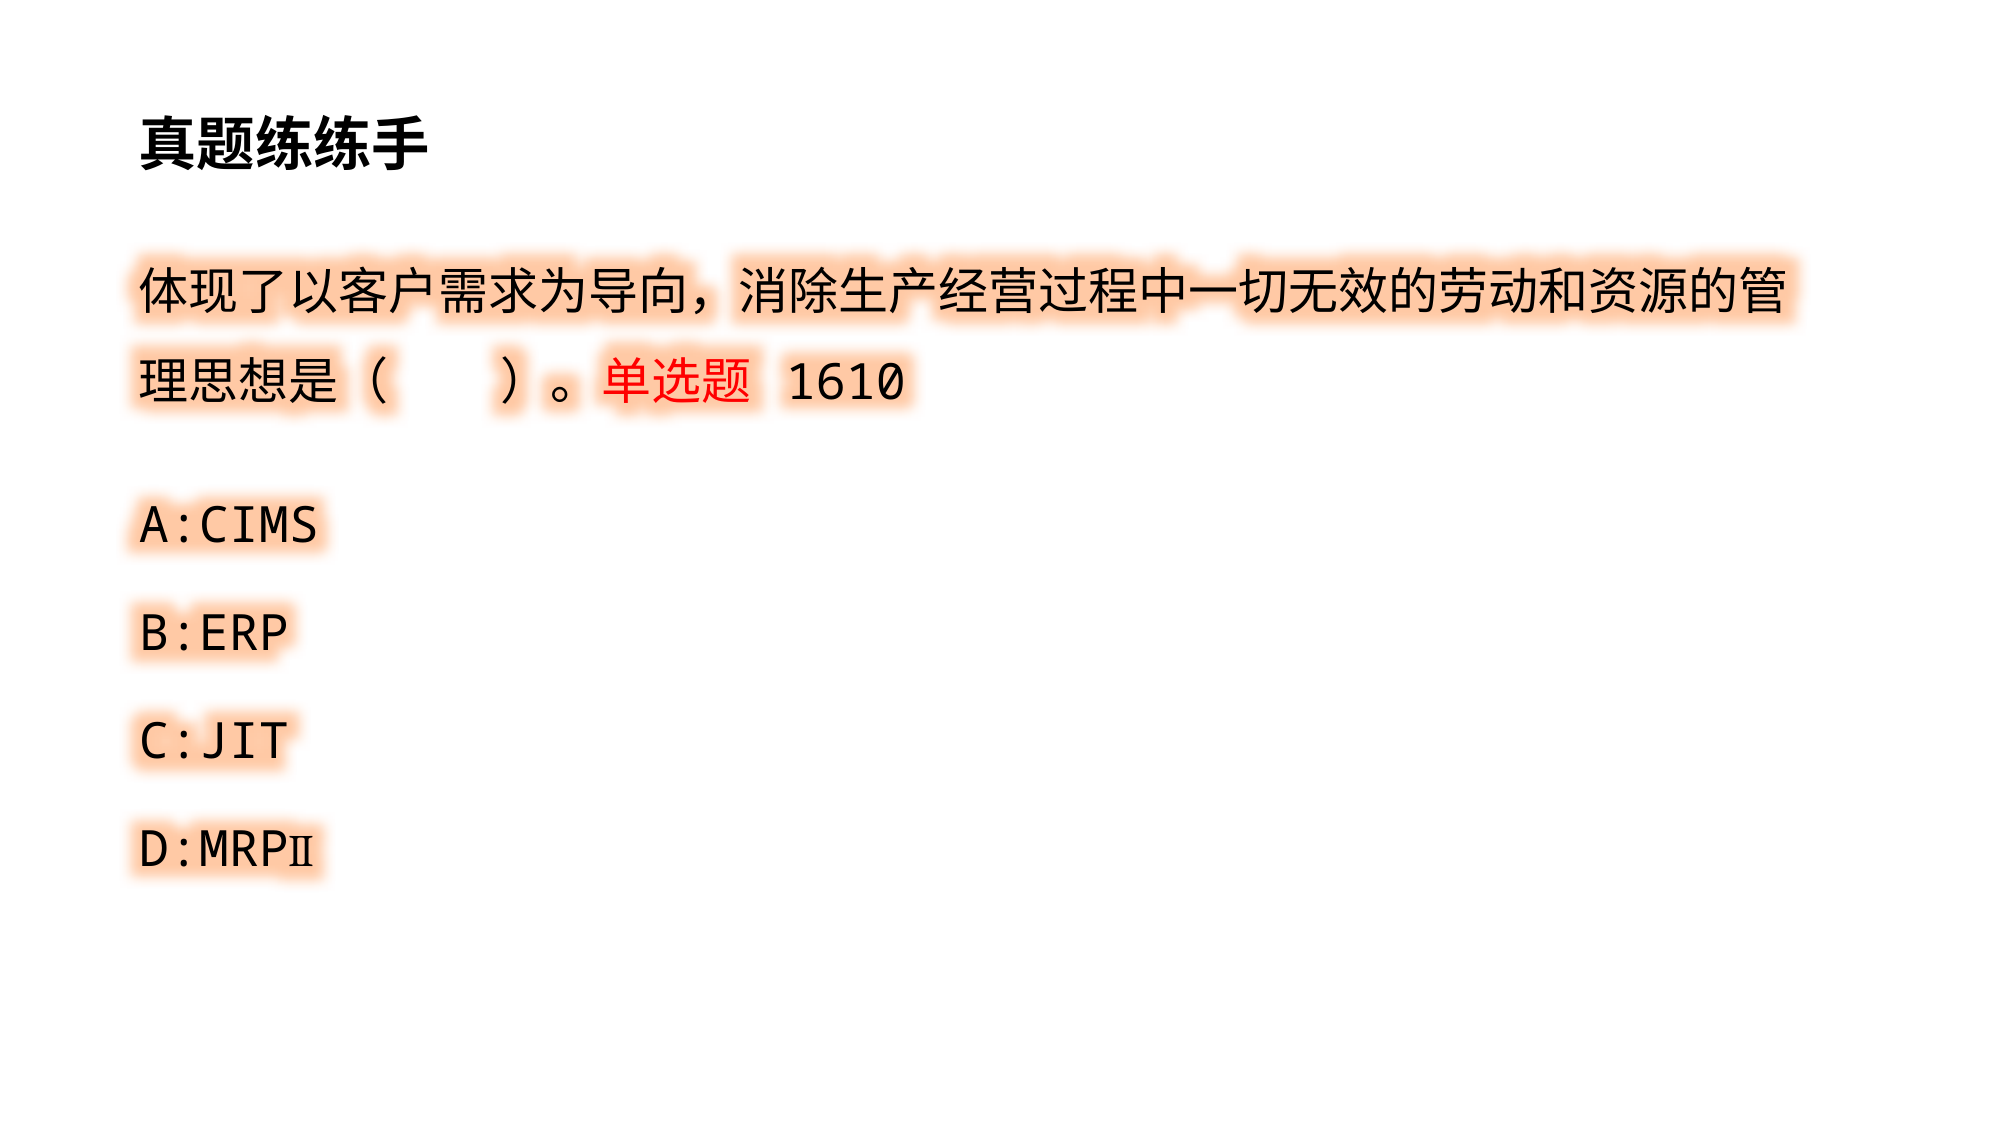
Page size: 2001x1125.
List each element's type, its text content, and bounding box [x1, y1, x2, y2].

text_box 体现了以客户需求为导向，消除生产经营过程中一切无效的劳动和资源的管理思想是（ ）。单选题 1610 A:CIMS B:ERP C:JIT D:MRPⅡ [120, 219, 1839, 1047]
table_cell 激励需求理论 [117, 216, 1843, 1051]
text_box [113, 212, 1847, 1055]
text_box 真题练练手 [120, 97, 1568, 187]
